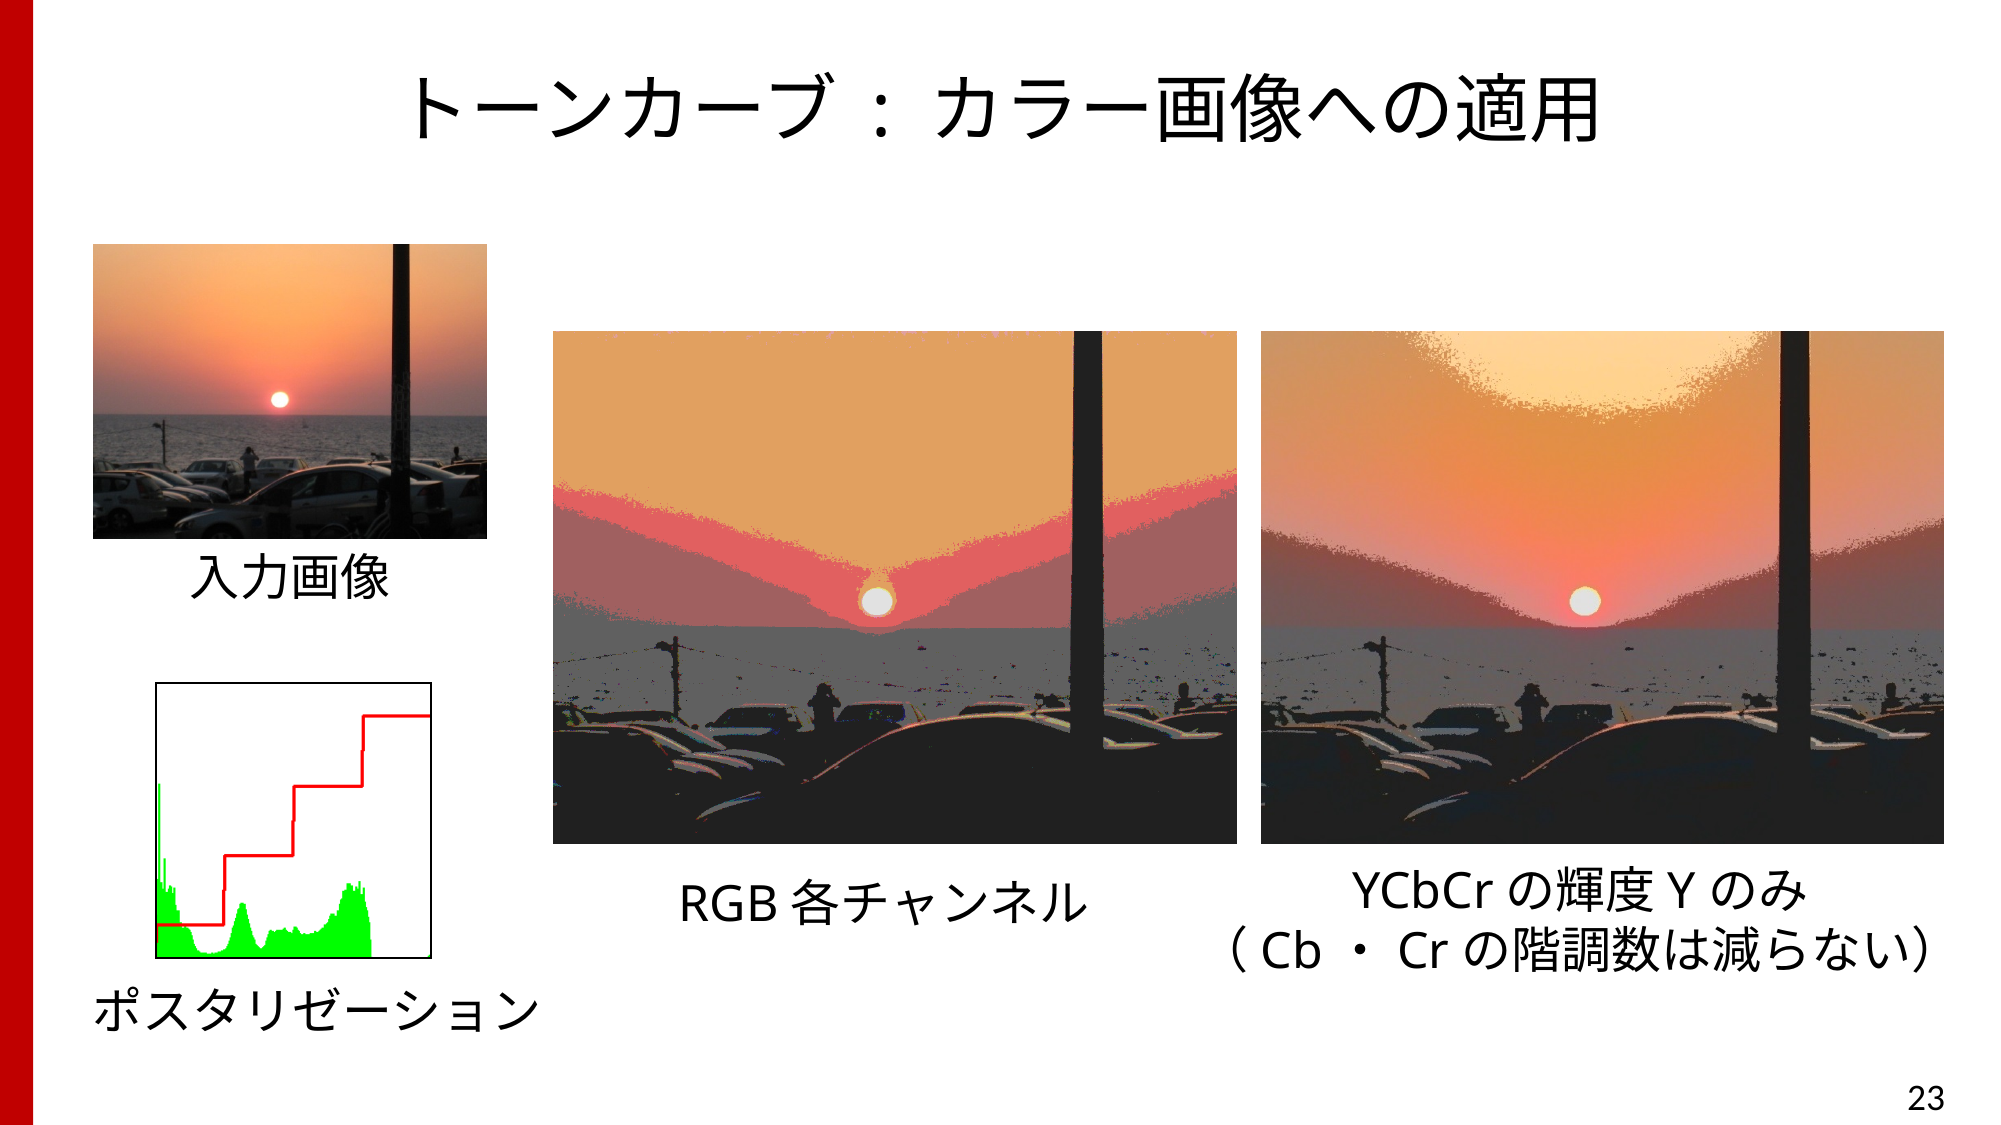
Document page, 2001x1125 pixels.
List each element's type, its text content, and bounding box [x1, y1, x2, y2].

picture [93, 244, 487, 540]
text_box ポスタリゼーション [77, 971, 557, 1047]
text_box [553, 331, 1945, 844]
slide_number 23 [1892, 1065, 2000, 1125]
title トーンカーブ : カラー画像への適用 [324, 57, 1675, 168]
text_box YCbCrの輝度Yのみ （Cb・Crの階調数は減らない） [1184, 851, 1977, 987]
text_box 入力画像 [175, 540, 405, 613]
text_box RGB各チャンネル [664, 864, 1105, 939]
picture [156, 683, 431, 958]
